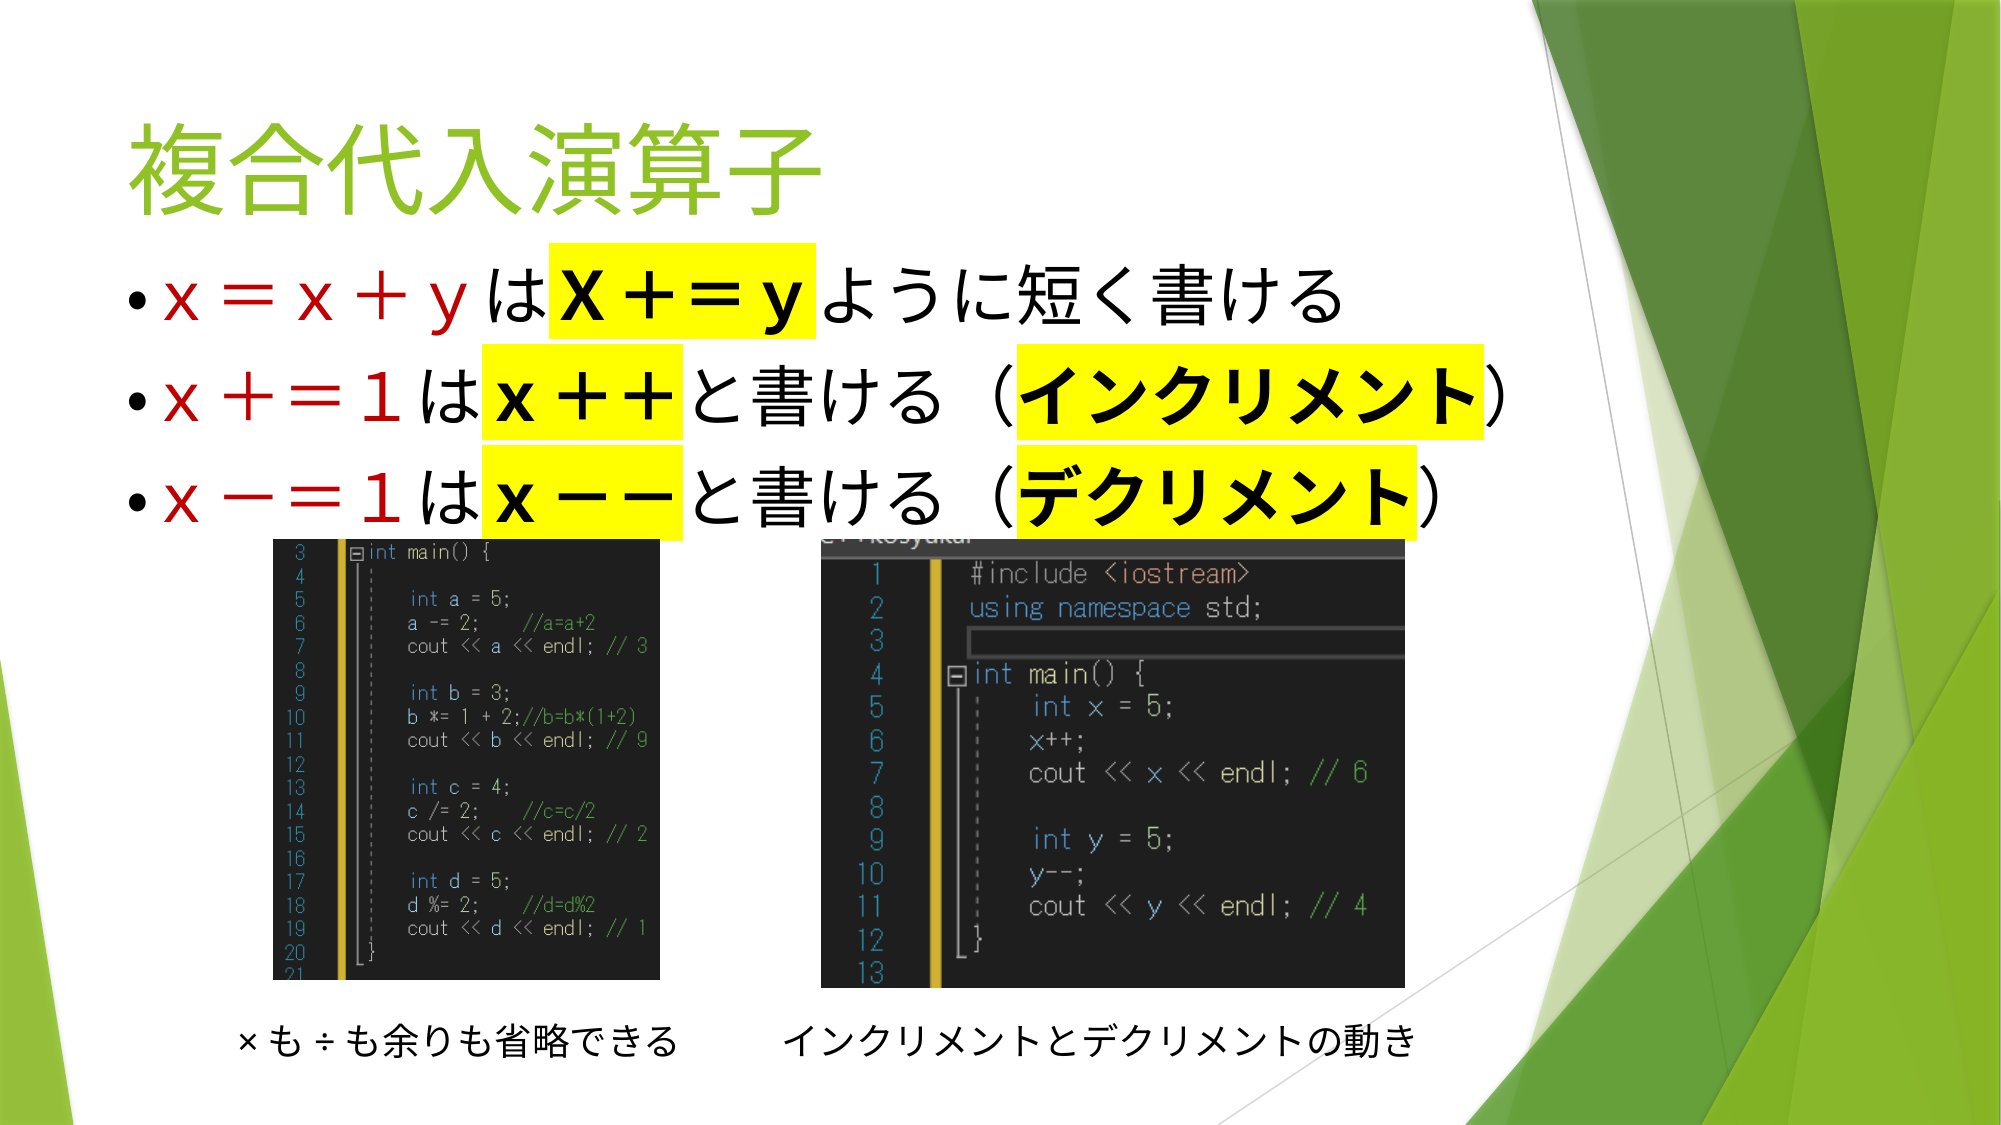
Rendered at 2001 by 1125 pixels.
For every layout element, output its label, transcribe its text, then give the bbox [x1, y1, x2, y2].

picture [820, 539, 1406, 989]
text_box ×も÷も余りも省略できる [222, 1010, 710, 1071]
text_box インクリメントとデクリメントの動き [766, 1010, 1460, 1071]
title 複合代入演算子 [111, 99, 1522, 245]
picture [272, 539, 660, 981]
list ・ｘ＝ｘ＋ｙはＸ＋＝ｙように短く書ける ・ｘ＋＝１はｘ＋＋と書ける（インクリメント） ・ｘ－＝１はｘ－－と書ける（デクリメント） [111, 245, 1695, 563]
